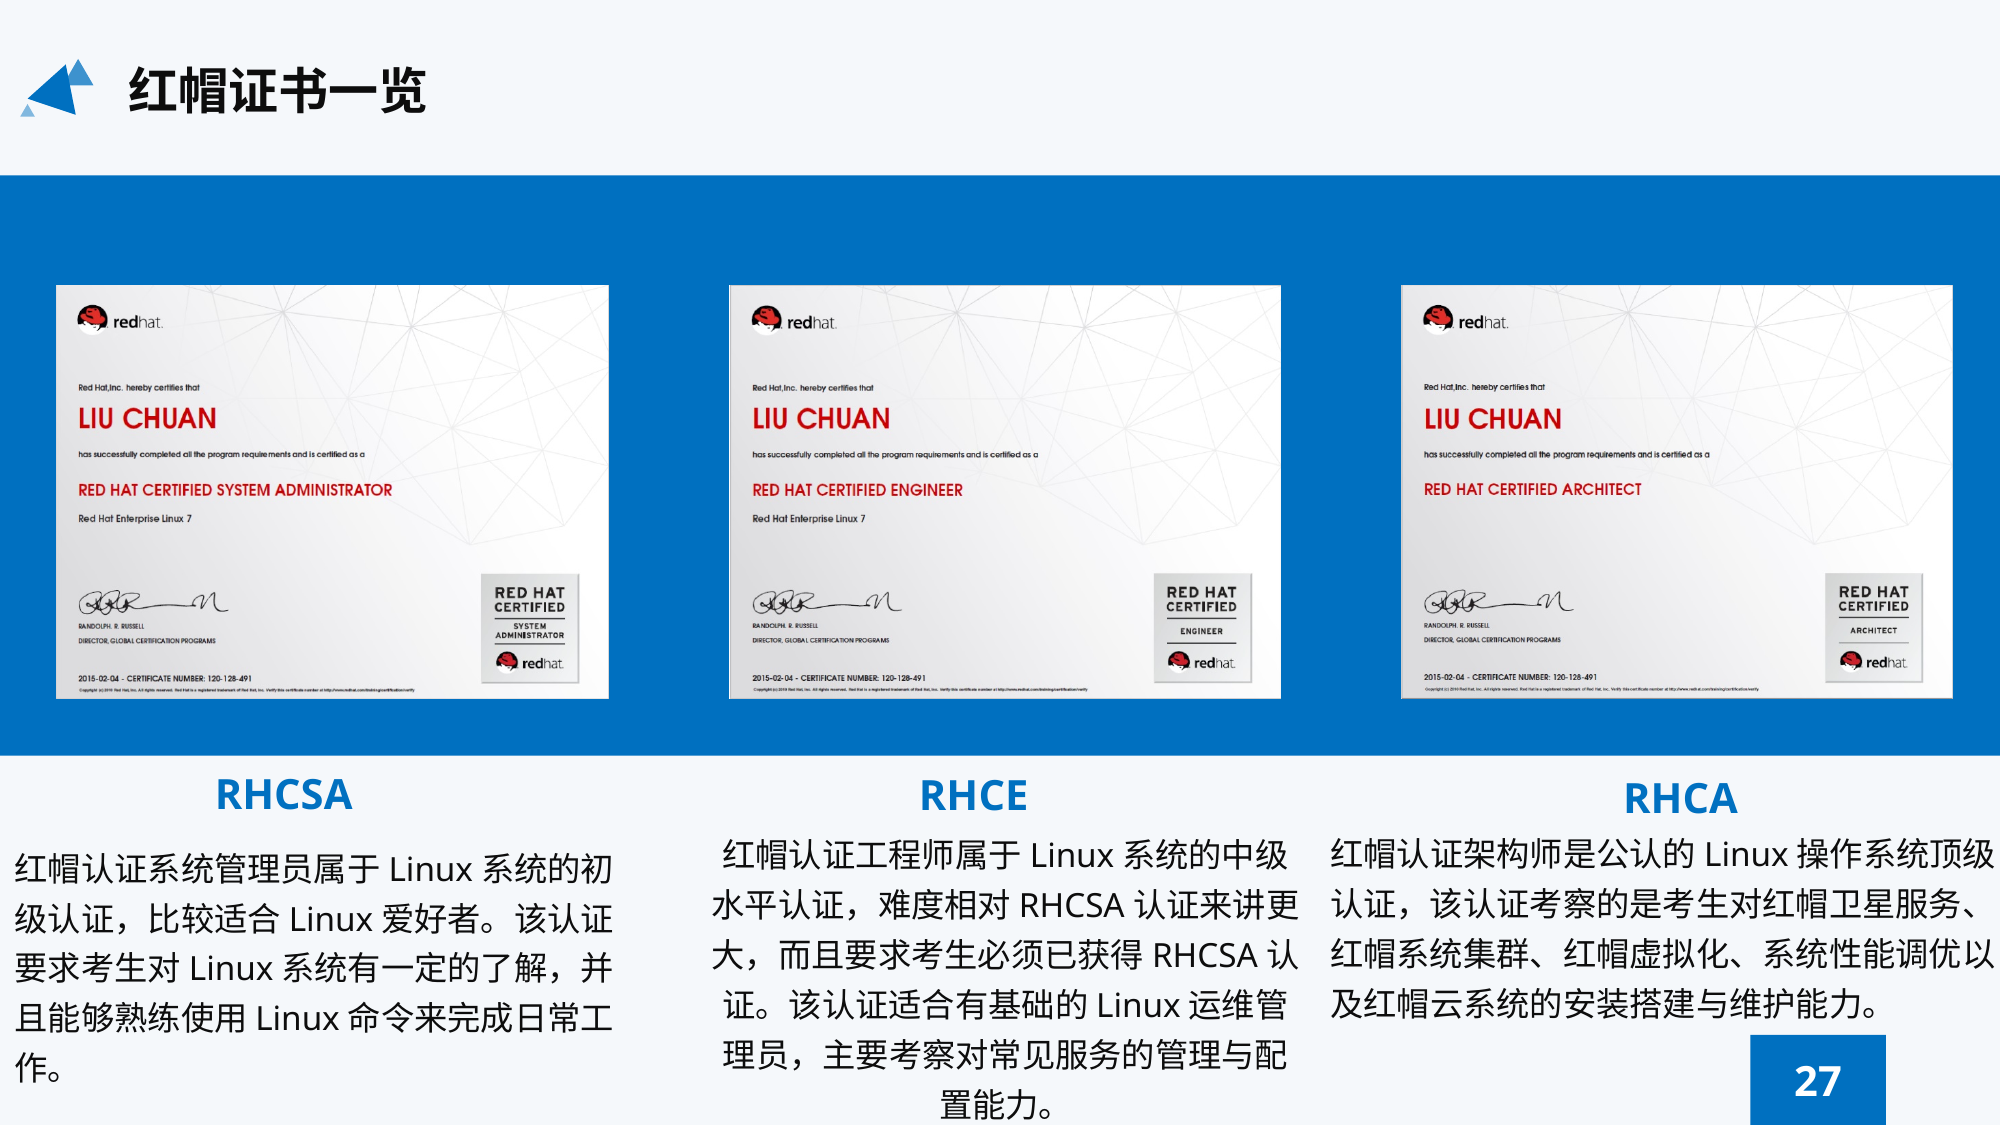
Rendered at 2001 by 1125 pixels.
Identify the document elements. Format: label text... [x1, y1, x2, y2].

text_box 红帽认证系统管理员属于Linux系统的初级认证，比较适合Linux爱好者。该认证要求考生对Linux系统有一定的了解，并且能够熟练使用Linux命令来完成日常工作。 [0, 830, 652, 1095]
text_box 红帽认证架构师是公认的Linux操作系统顶级认证，该认证考察的是考生对红帽卫星服务、红帽系统集群、红帽虚拟化、系统性能调优以及红帽云系统的安装搭建与维护能力。 [1315, 816, 2000, 1031]
text_box RHCSA [78, 760, 490, 826]
picture [1400, 285, 1953, 700]
picture [56, 285, 609, 700]
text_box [1750, 1034, 1886, 1125]
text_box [20, 58, 94, 117]
text_box 红帽认证工程师属于Linux系统的中级水平认证，难度相对RHCSA认证来讲更大，而且要求考生必须已获得RHCSA认证。该认证适合有基础的Linux运维管理员，主要考察对常见服务的管理与配置能力。 [695, 816, 1316, 1125]
text_box 红帽证书一览 [113, 52, 609, 127]
text_box [0, 174, 2000, 757]
picture [729, 285, 1281, 700]
text_box RHCE [768, 761, 1180, 816]
text_box RHCA [1474, 764, 1886, 816]
